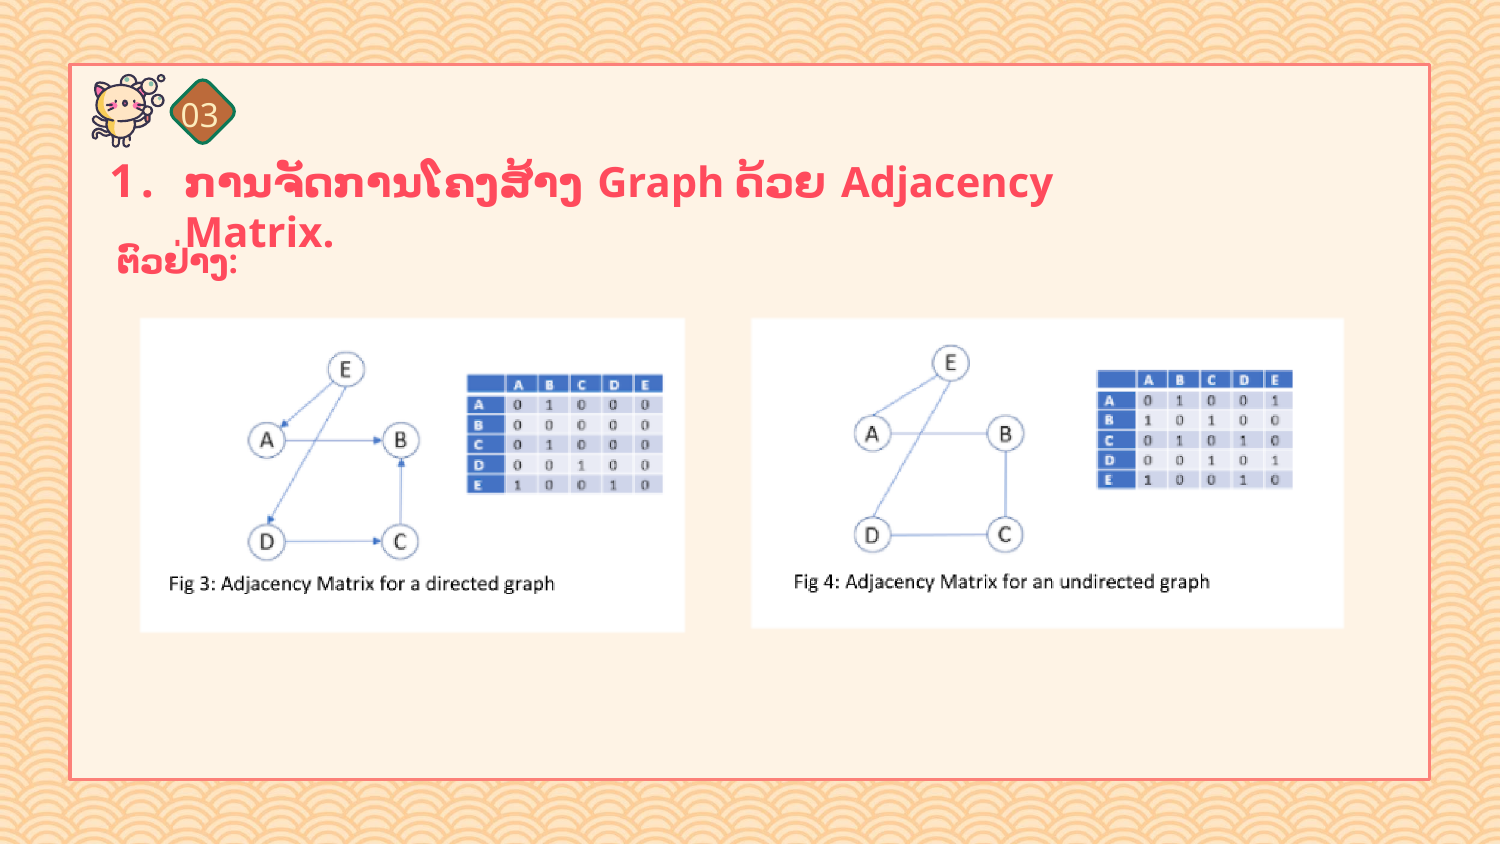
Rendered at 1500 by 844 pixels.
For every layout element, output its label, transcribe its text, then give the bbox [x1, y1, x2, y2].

picture [0, 0, 1500, 844]
title ການຈັດການໂຄງສ້າງ Graph ດ້ວຍ Adjacency Matrix. [94, 168, 1163, 243]
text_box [90, 73, 166, 148]
text_box 03 [102, 52, 298, 168]
text_box ຕົວຢ່າງ: [102, 232, 853, 288]
